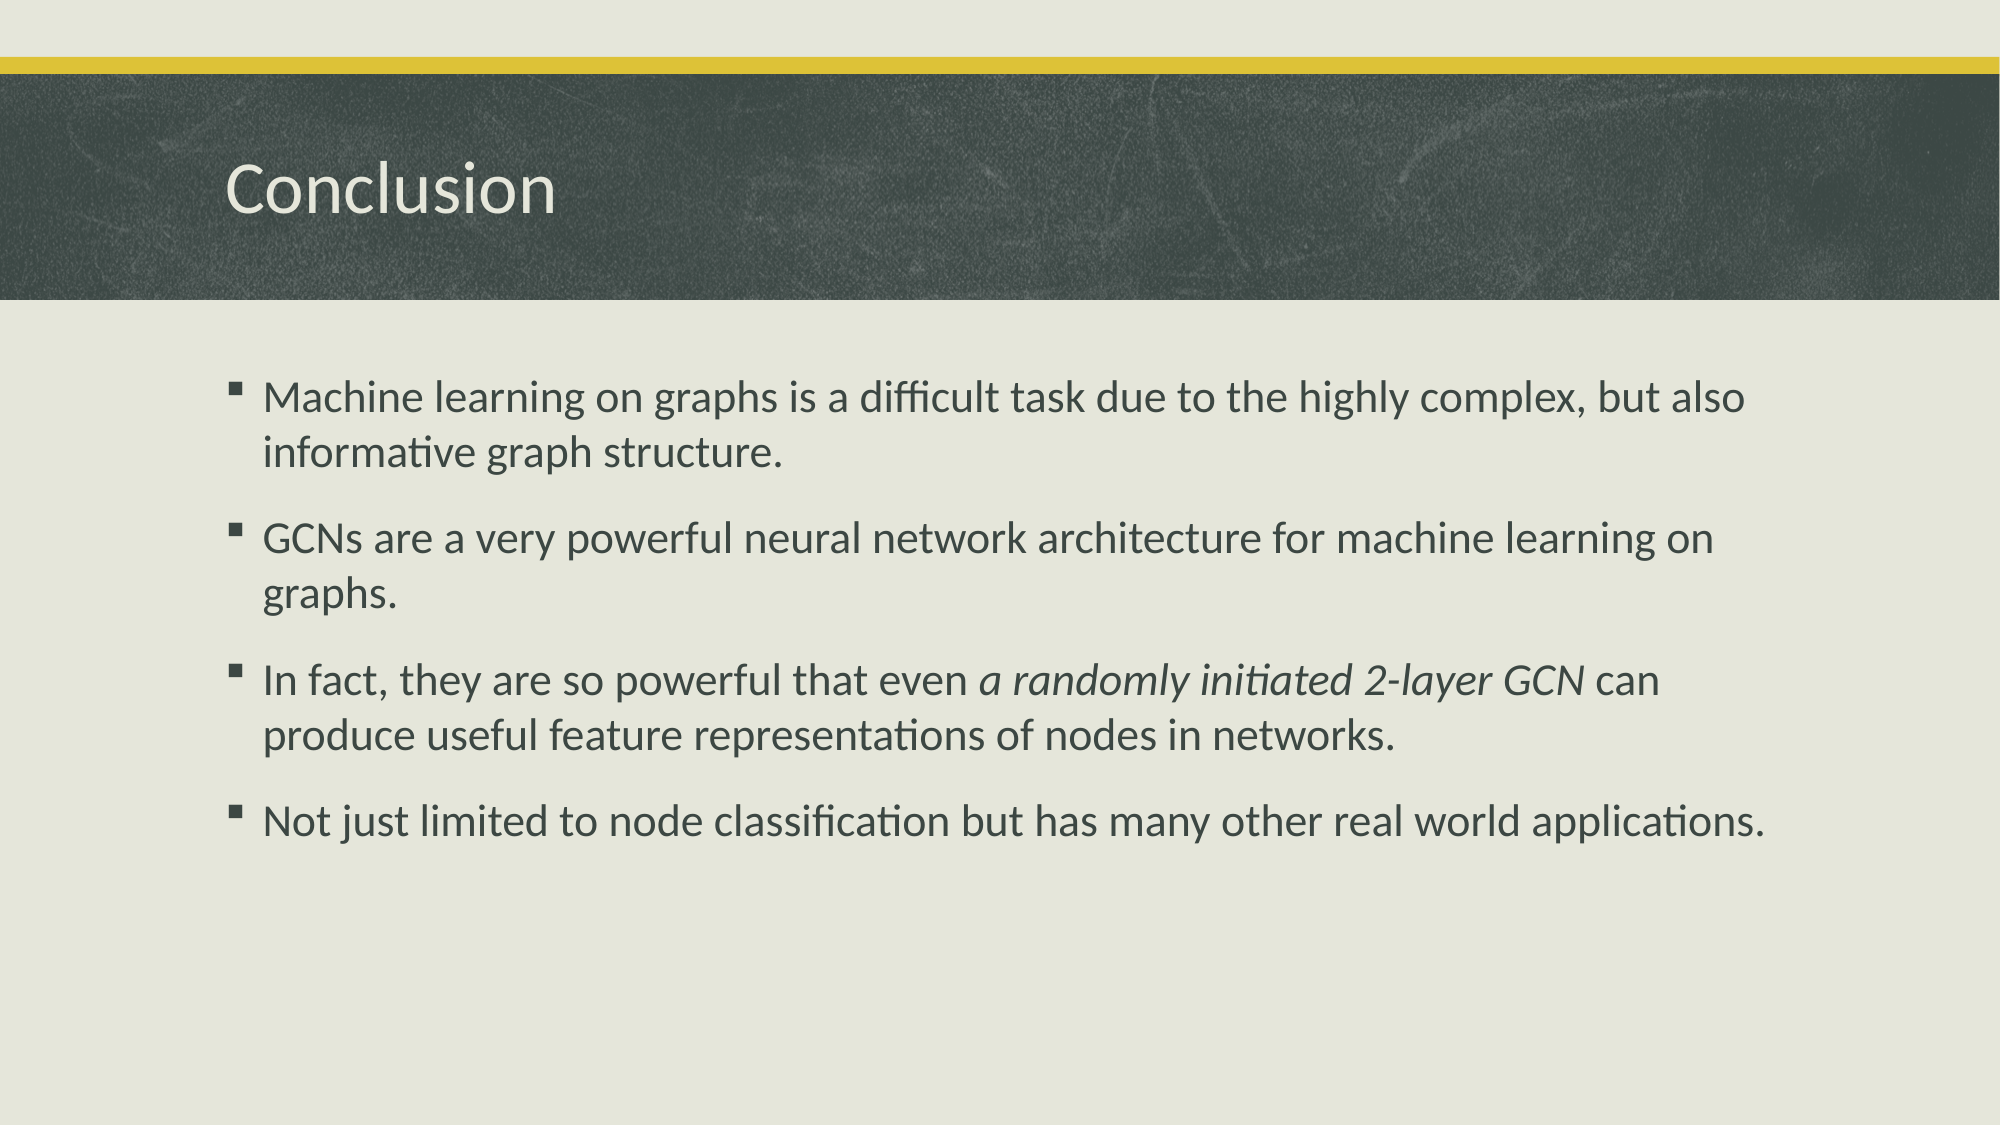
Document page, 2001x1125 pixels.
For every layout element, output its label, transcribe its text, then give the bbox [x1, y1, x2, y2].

title Conclusion [210, 76, 1790, 300]
picture [0, 74, 2000, 300]
list Machine learning on graphs is a difficult task due to the highly complex, but also informative graph structure. GCNs are a very powerful neural network architecture for machine learning on graphs. In fact, they are so powerful that even a randomly initiated 2-layer GCN can produce useful feature representations of nodes in networks. Not just limited to node classification but has many other real world applications. [210, 359, 1790, 1014]
